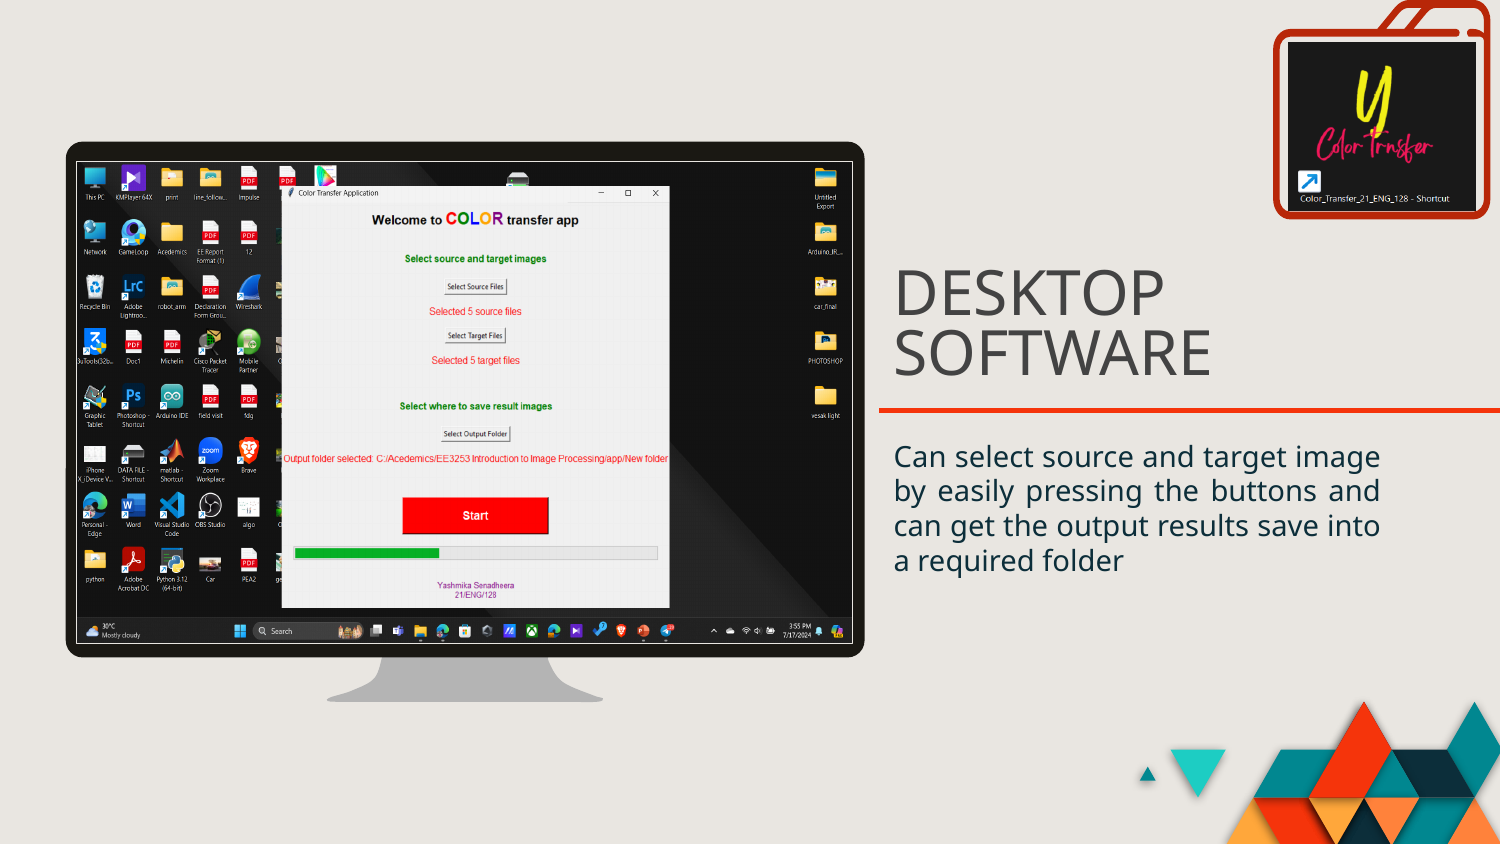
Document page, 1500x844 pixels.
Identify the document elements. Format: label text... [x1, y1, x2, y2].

subtitle Can select source and target image by easily pressing the buttons and can get the output results save into a required folder [878, 422, 1397, 608]
picture [281, 185, 670, 608]
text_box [1272, 0, 1491, 220]
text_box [65, 141, 865, 703]
title DESKTOP SOFTWARE [878, 240, 1362, 402]
